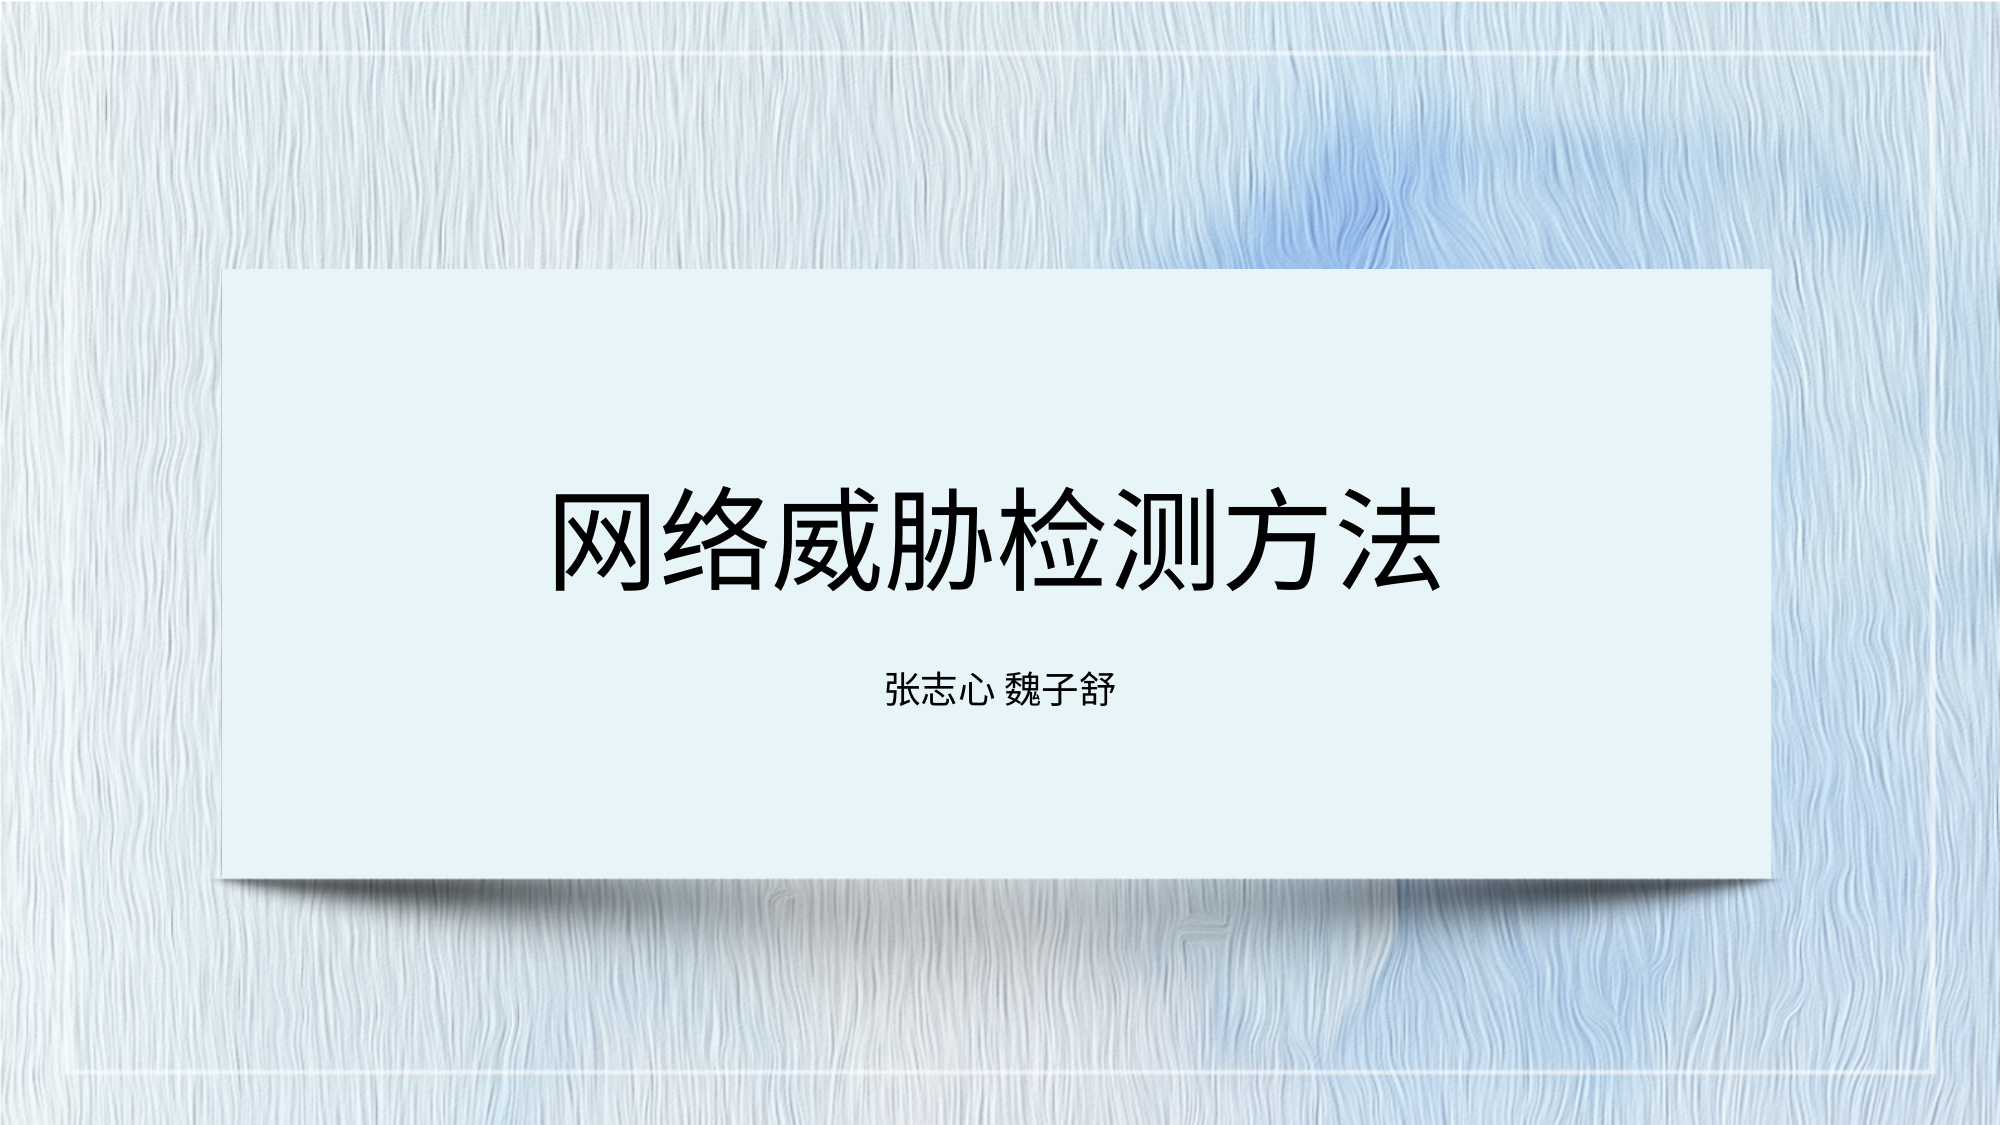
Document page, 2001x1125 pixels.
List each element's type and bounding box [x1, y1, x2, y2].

picture [3, 0, 2000, 1125]
text_box [204, 268, 1795, 1093]
